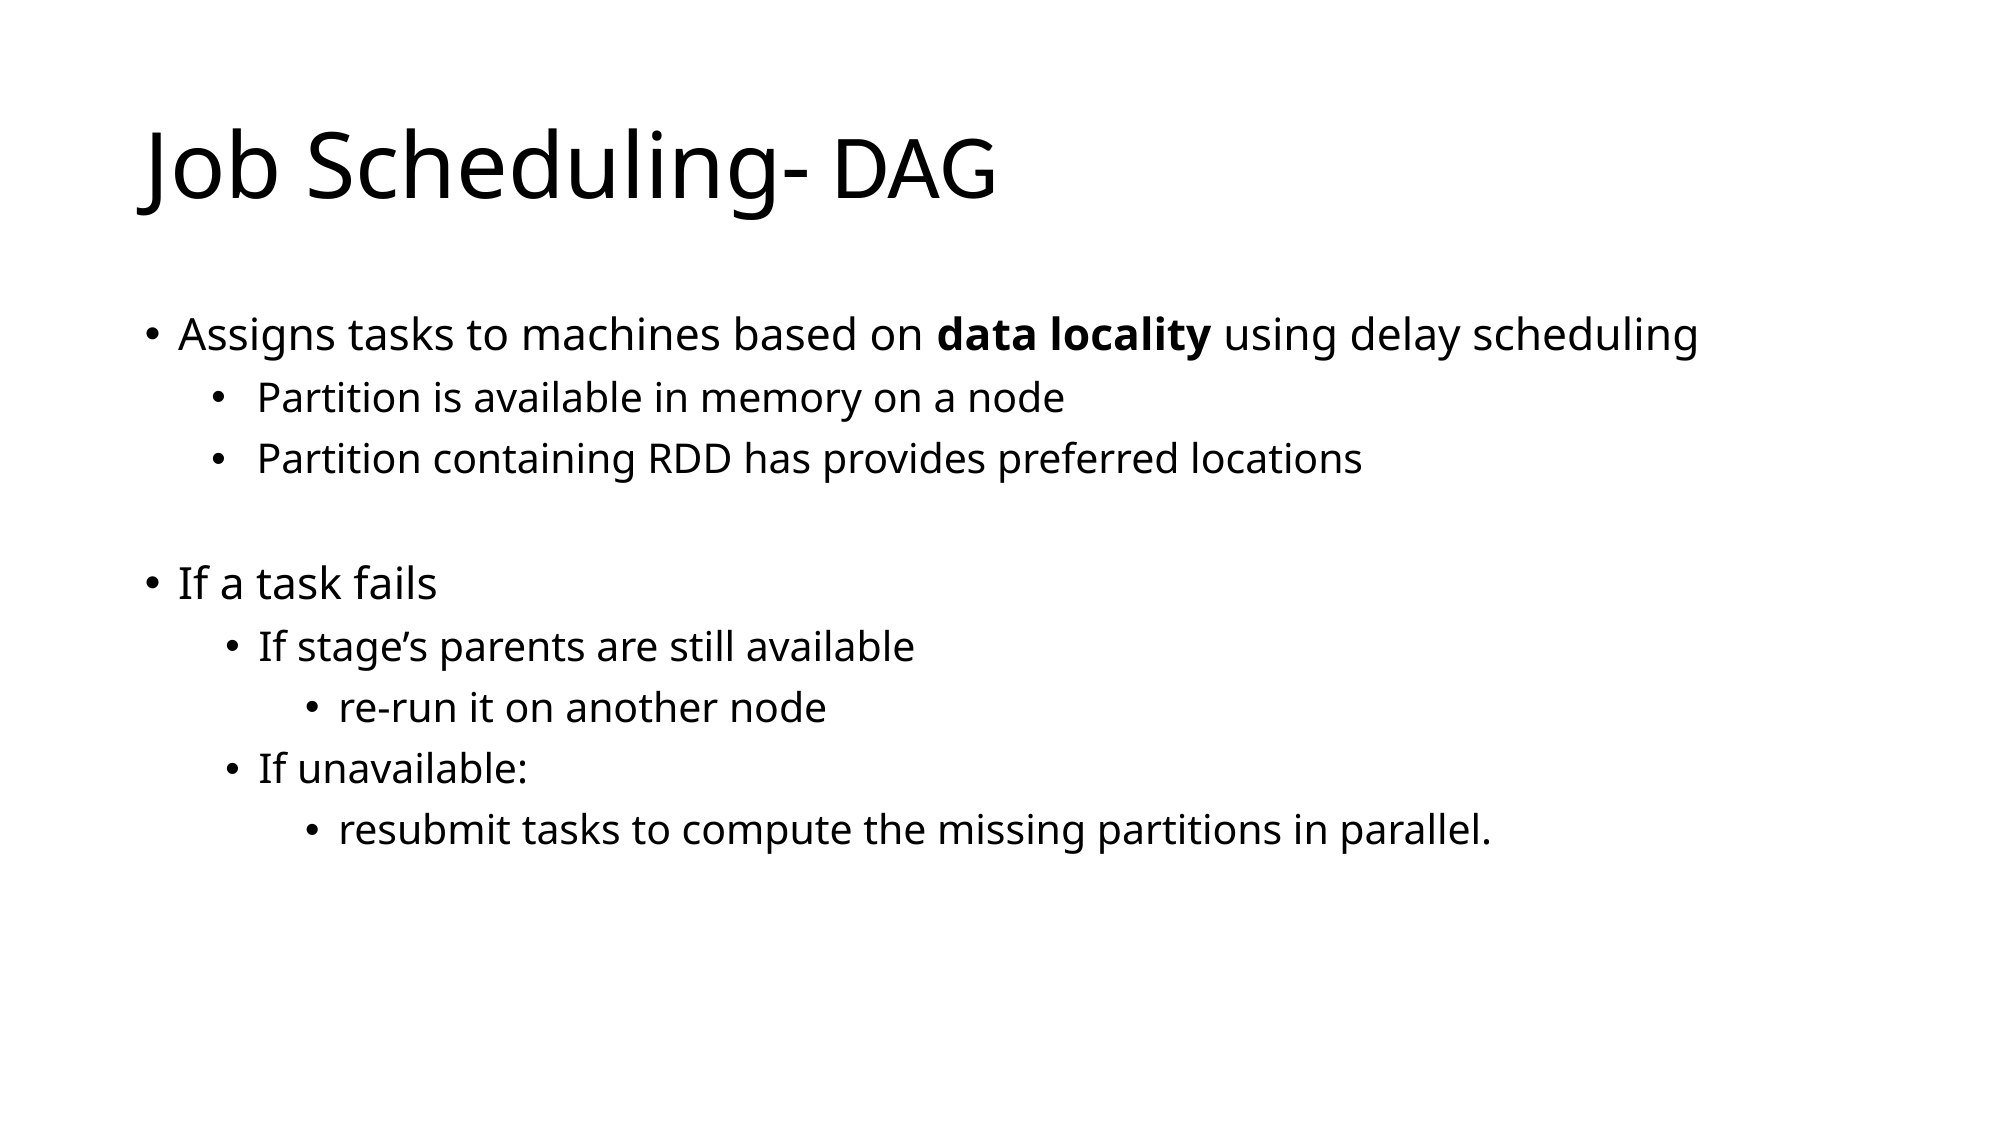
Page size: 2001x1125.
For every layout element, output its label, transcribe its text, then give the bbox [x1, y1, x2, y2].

text_box Assigns tasks to machines based on data locality using delay scheduling Partition is available in memory on a node Partition containing RDD has provides preferred locations If a task fails If stage’s parents are still available re-run it on another node If unavailable: resubmit tasks to compute the missing partitions in parallel. [137, 277, 1720, 889]
title Job Scheduling- DAG [136, 59, 1863, 278]
